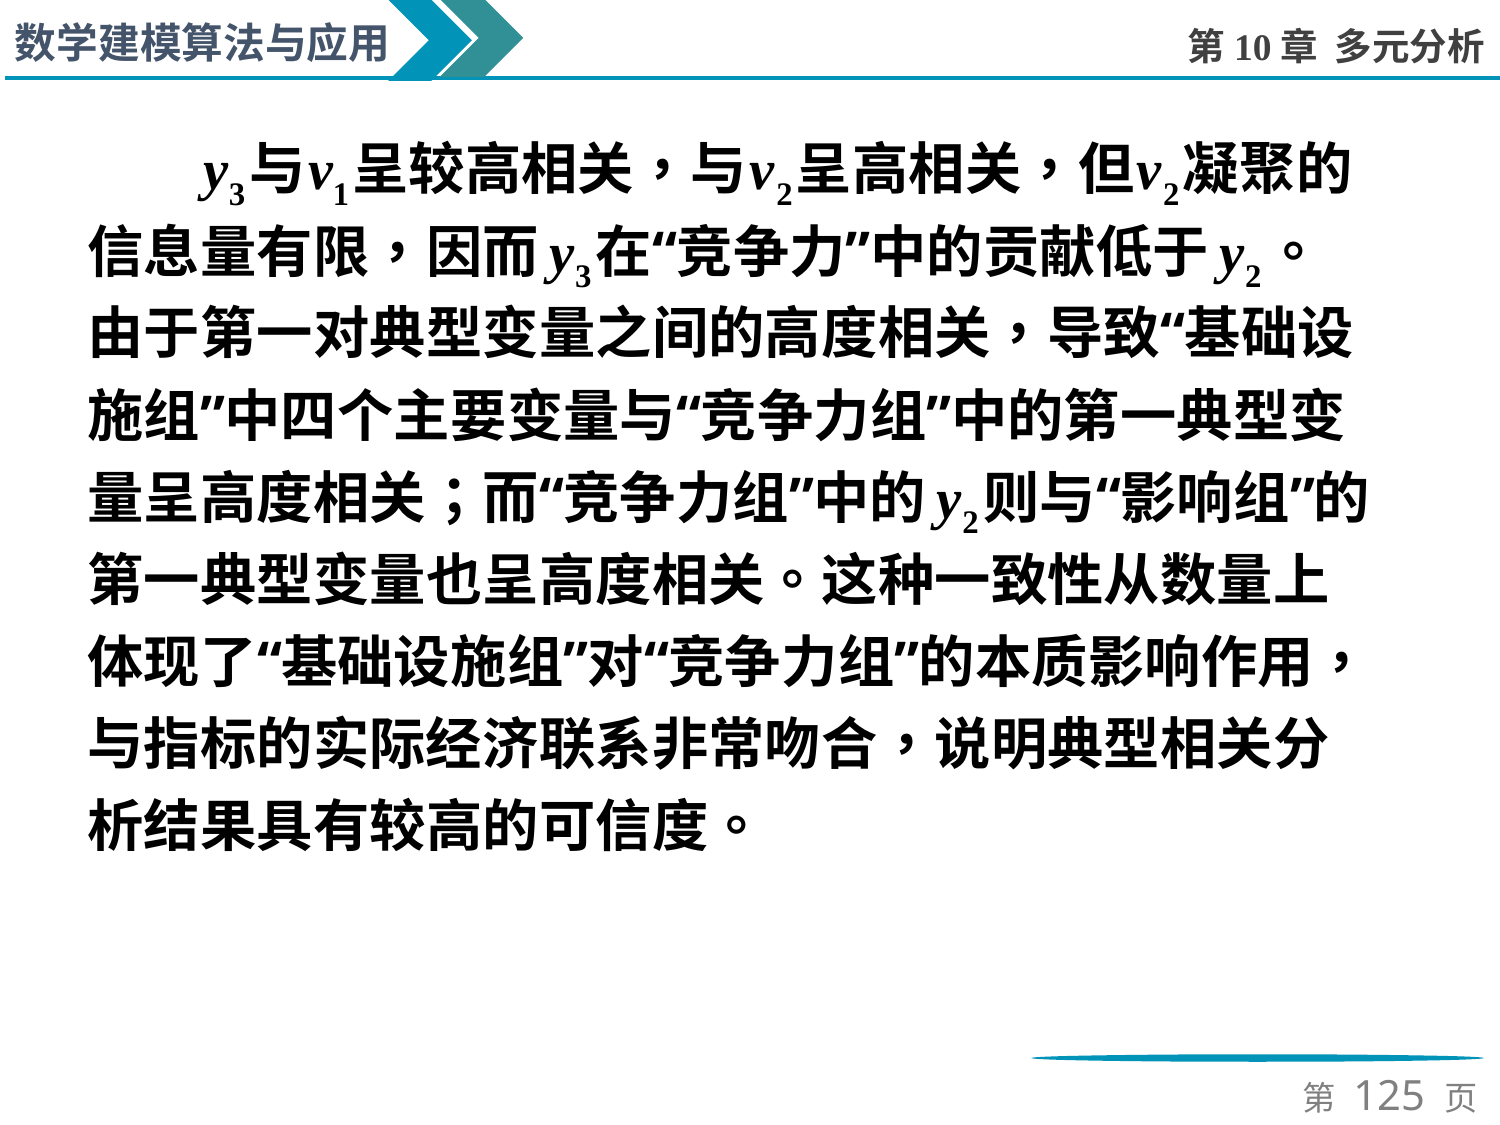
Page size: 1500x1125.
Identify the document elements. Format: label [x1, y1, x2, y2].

text_box [87, 131, 1377, 903]
